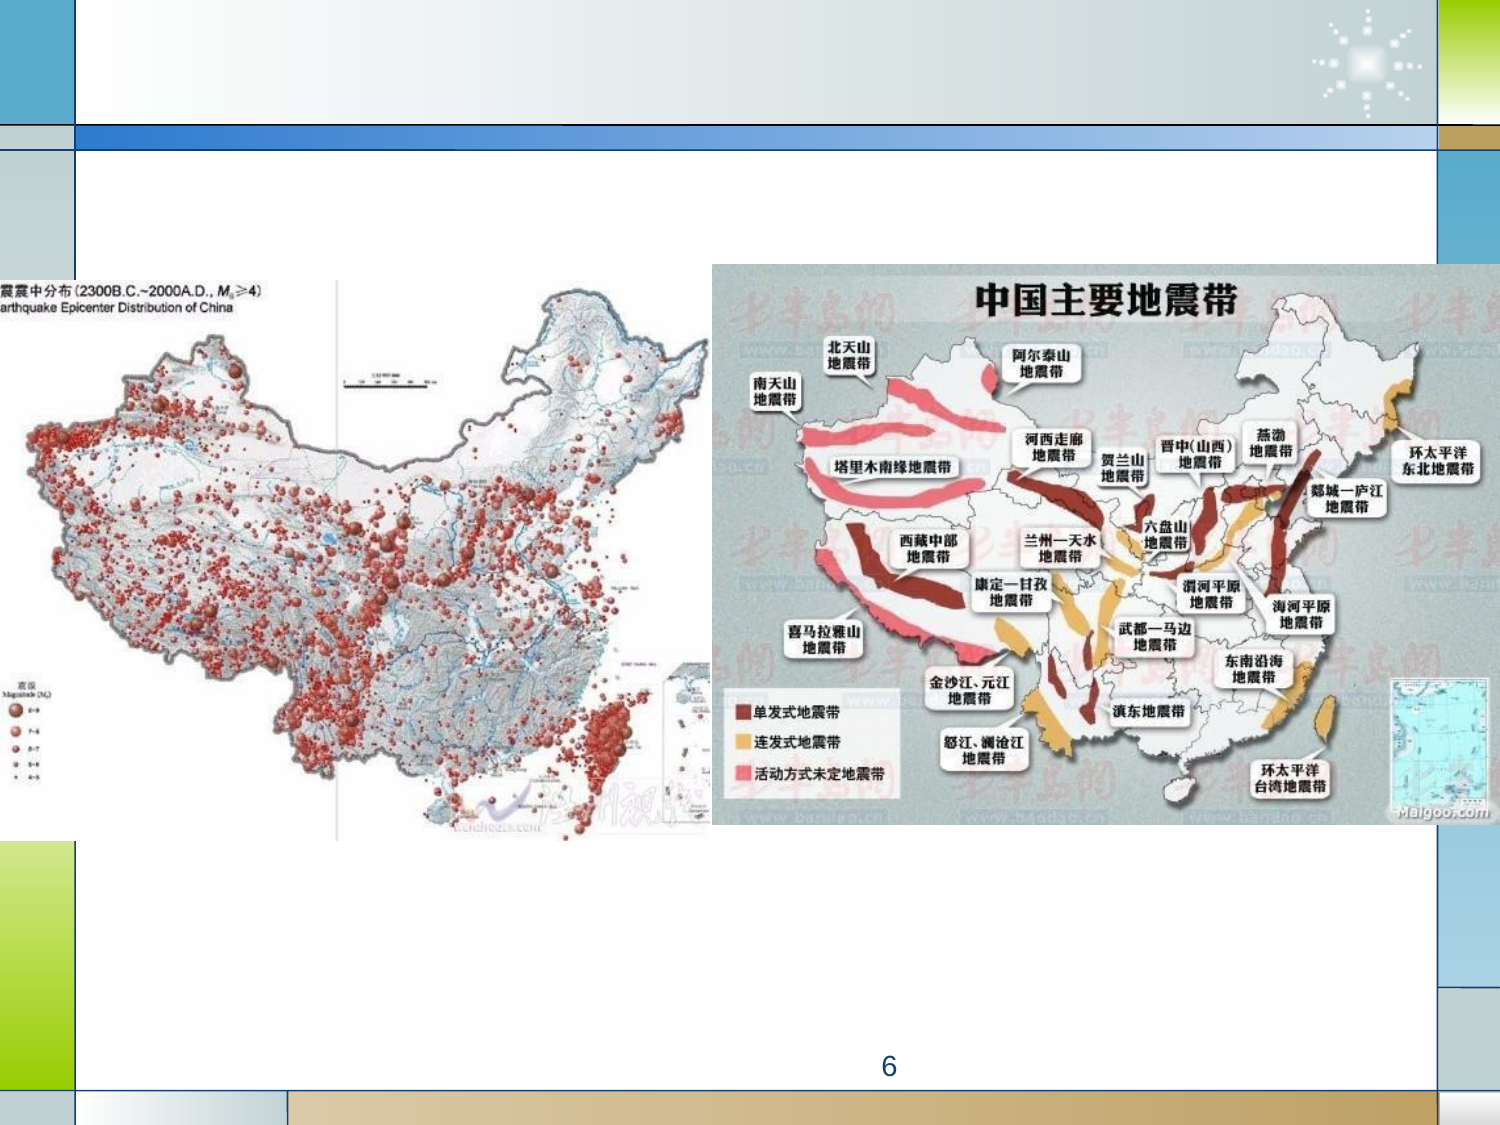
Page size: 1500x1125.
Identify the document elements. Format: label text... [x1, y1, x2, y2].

picture [712, 264, 1500, 826]
slide_number 6 [562, 1039, 913, 1081]
picture [0, 280, 710, 841]
